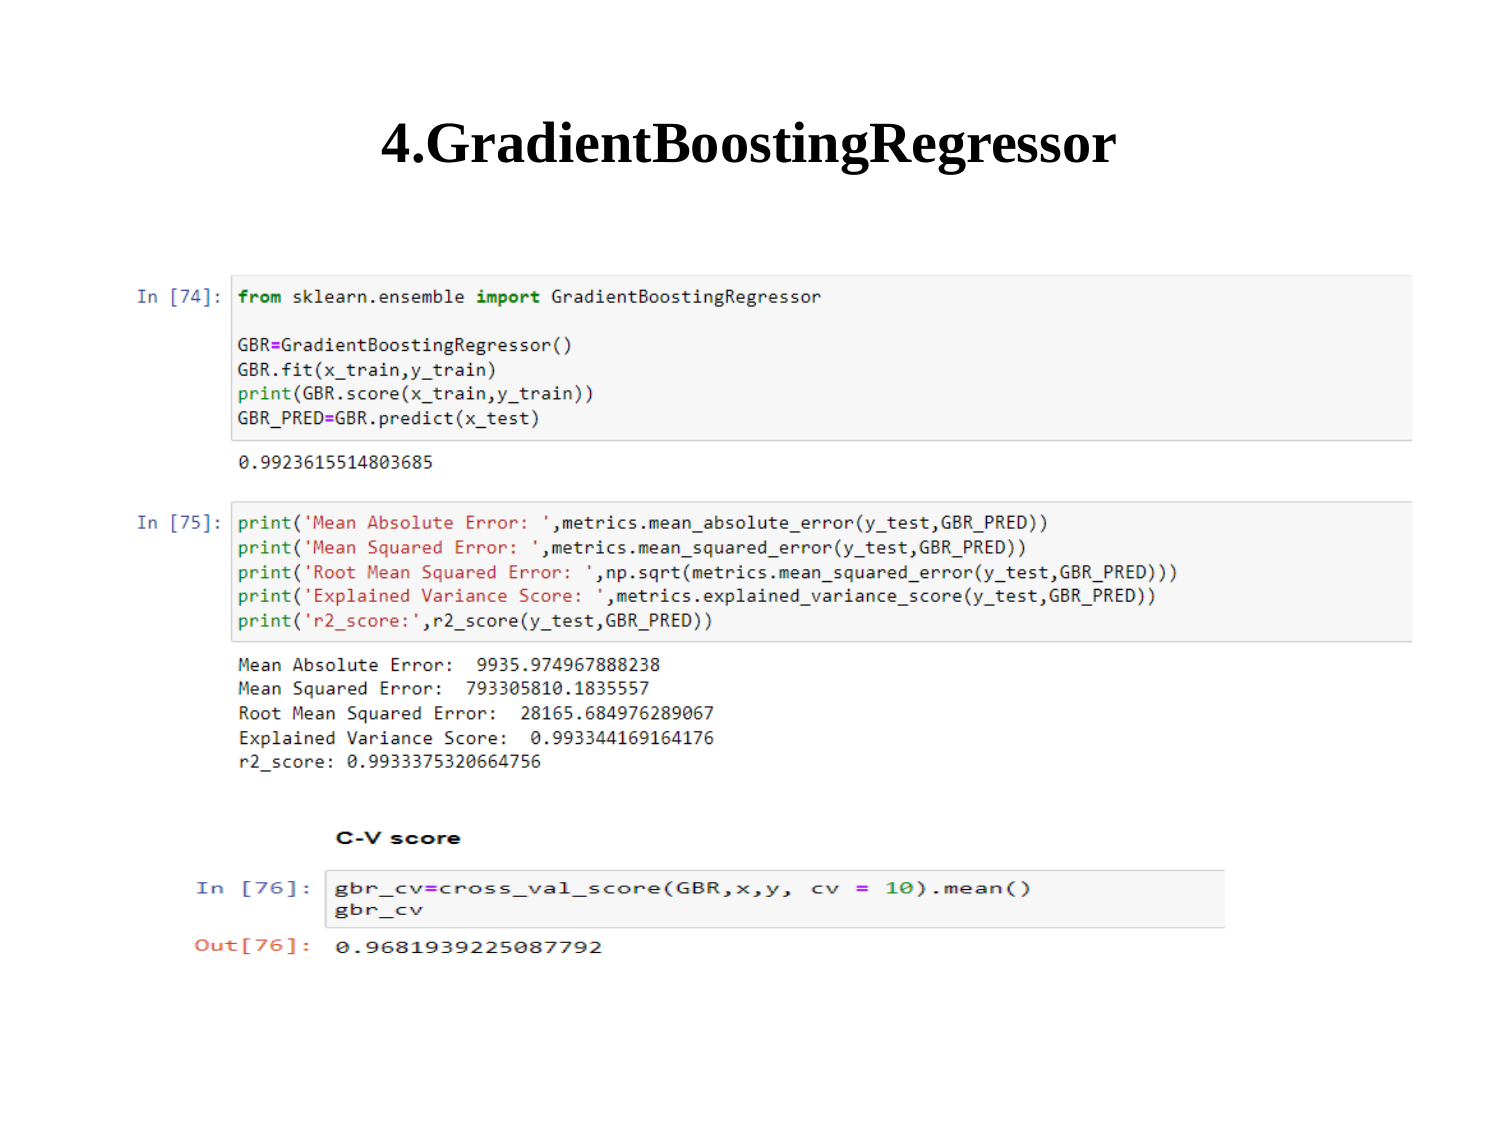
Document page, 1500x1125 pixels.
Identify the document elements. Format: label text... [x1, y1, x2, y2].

title 4.GradientBoostingRegressor [75, 45, 1425, 233]
picture [74, 274, 1413, 988]
